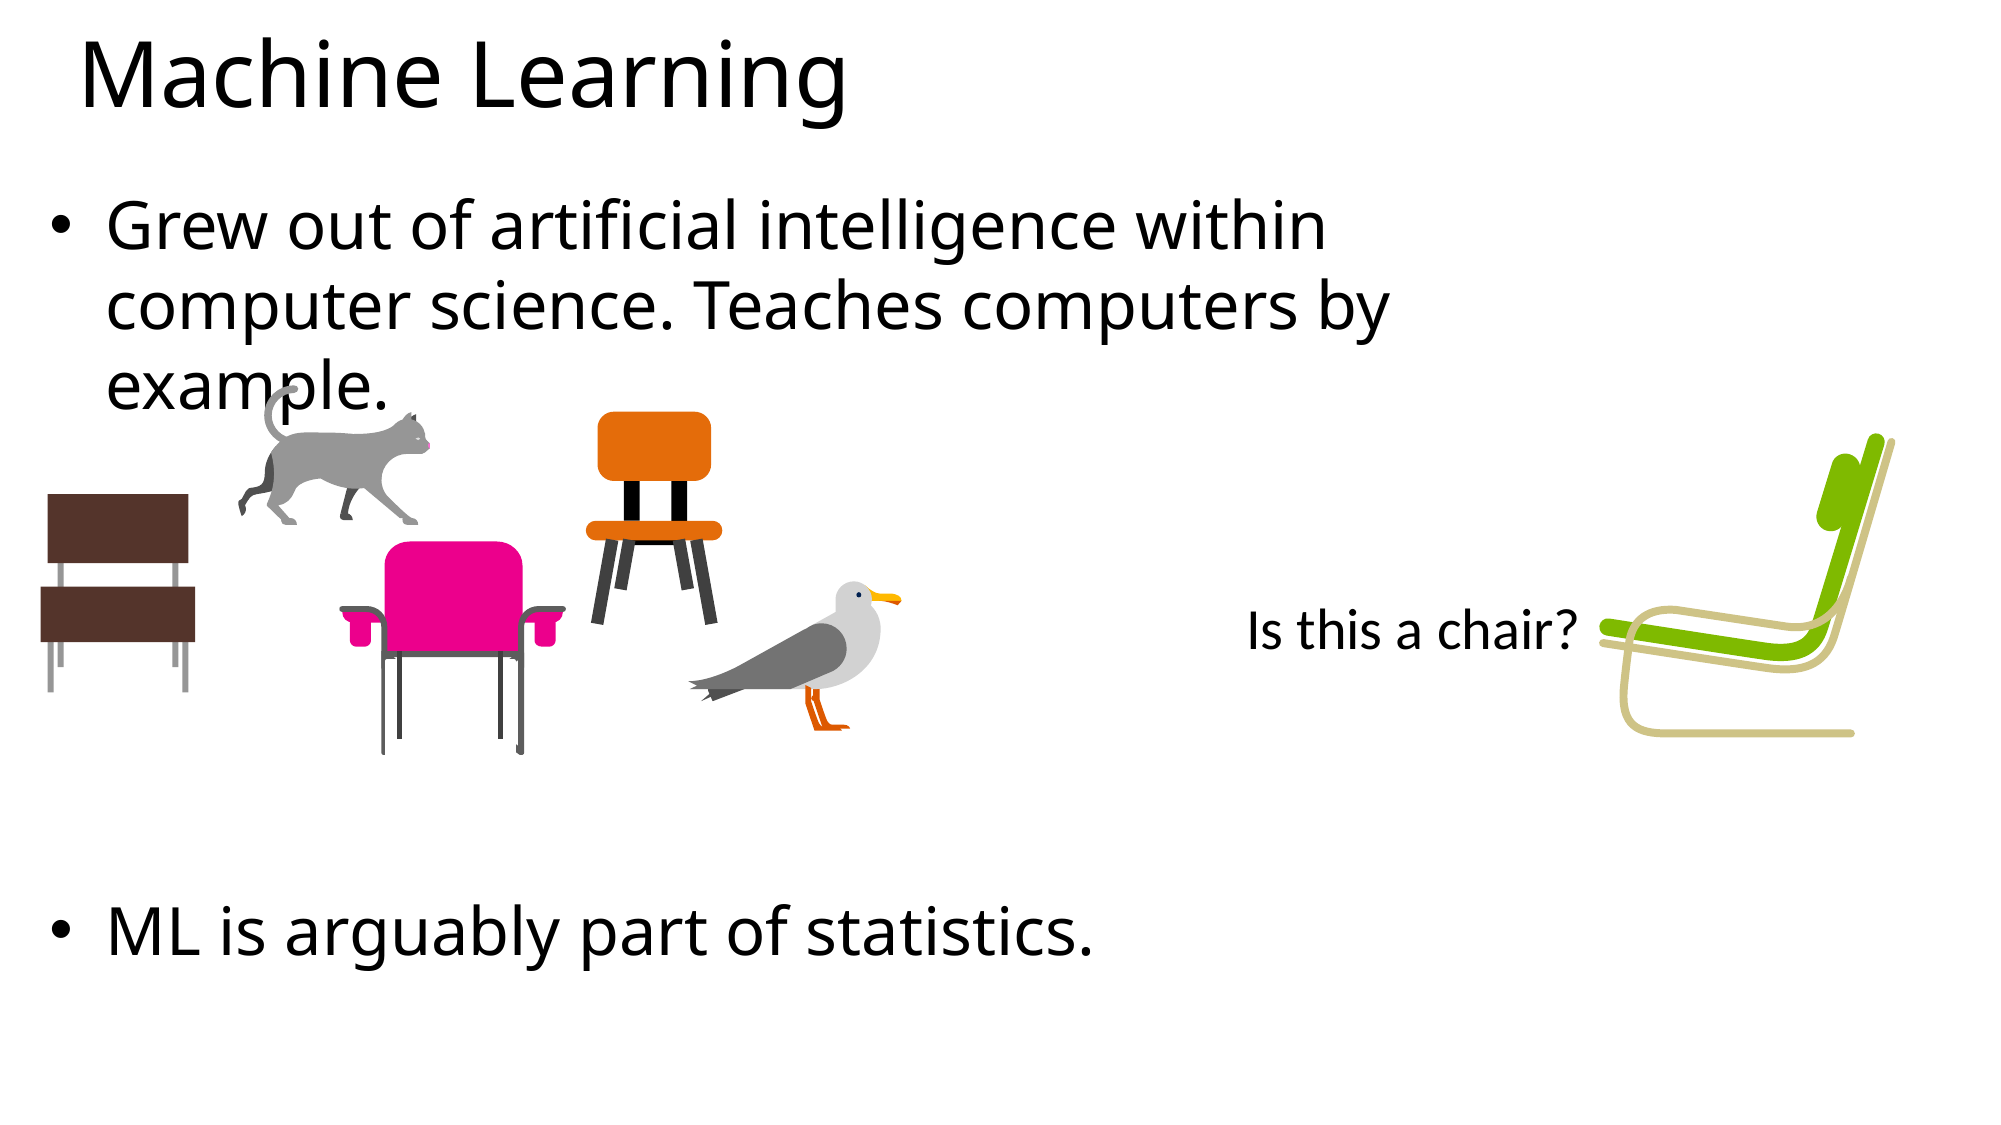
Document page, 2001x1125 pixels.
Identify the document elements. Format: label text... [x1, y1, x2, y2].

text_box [585, 411, 723, 625]
list Grew out of artificial intelligence within computer science. Teaches computers by example. ML is arguably part of statistics. [34, 175, 1643, 1044]
text_box Is this a chair? [1231, 583, 1592, 669]
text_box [40, 493, 196, 693]
title Machine Learning [62, 29, 1953, 205]
picture [1597, 432, 1896, 738]
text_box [678, 580, 902, 732]
picture [237, 384, 431, 525]
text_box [339, 541, 567, 755]
